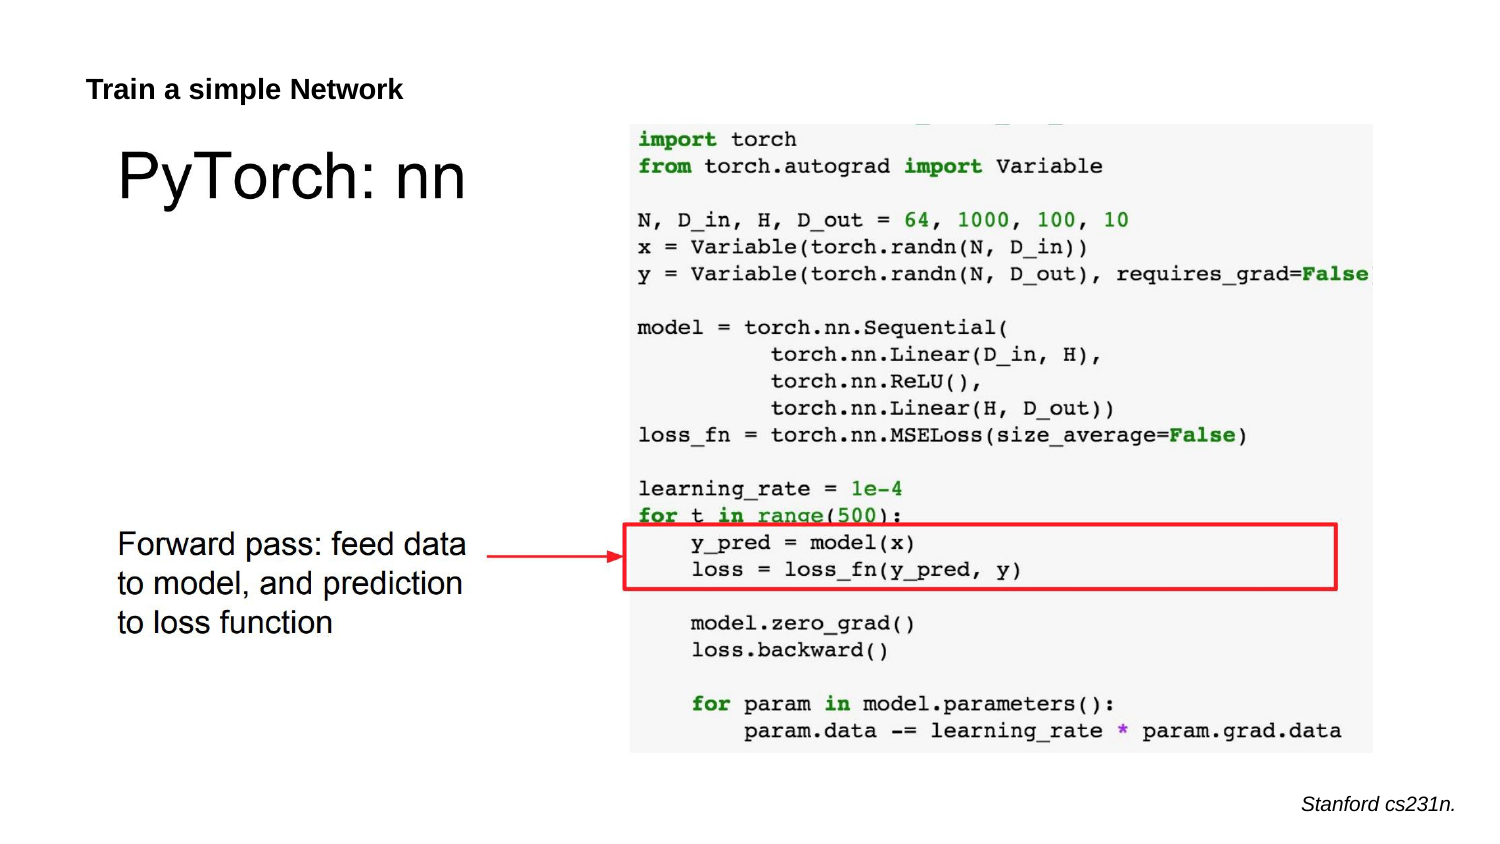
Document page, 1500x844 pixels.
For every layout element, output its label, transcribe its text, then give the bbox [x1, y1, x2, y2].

text_box Train a simple Network [83, 68, 408, 106]
text_box Stanford cs231n. [1298, 790, 1461, 816]
picture [112, 117, 1373, 757]
